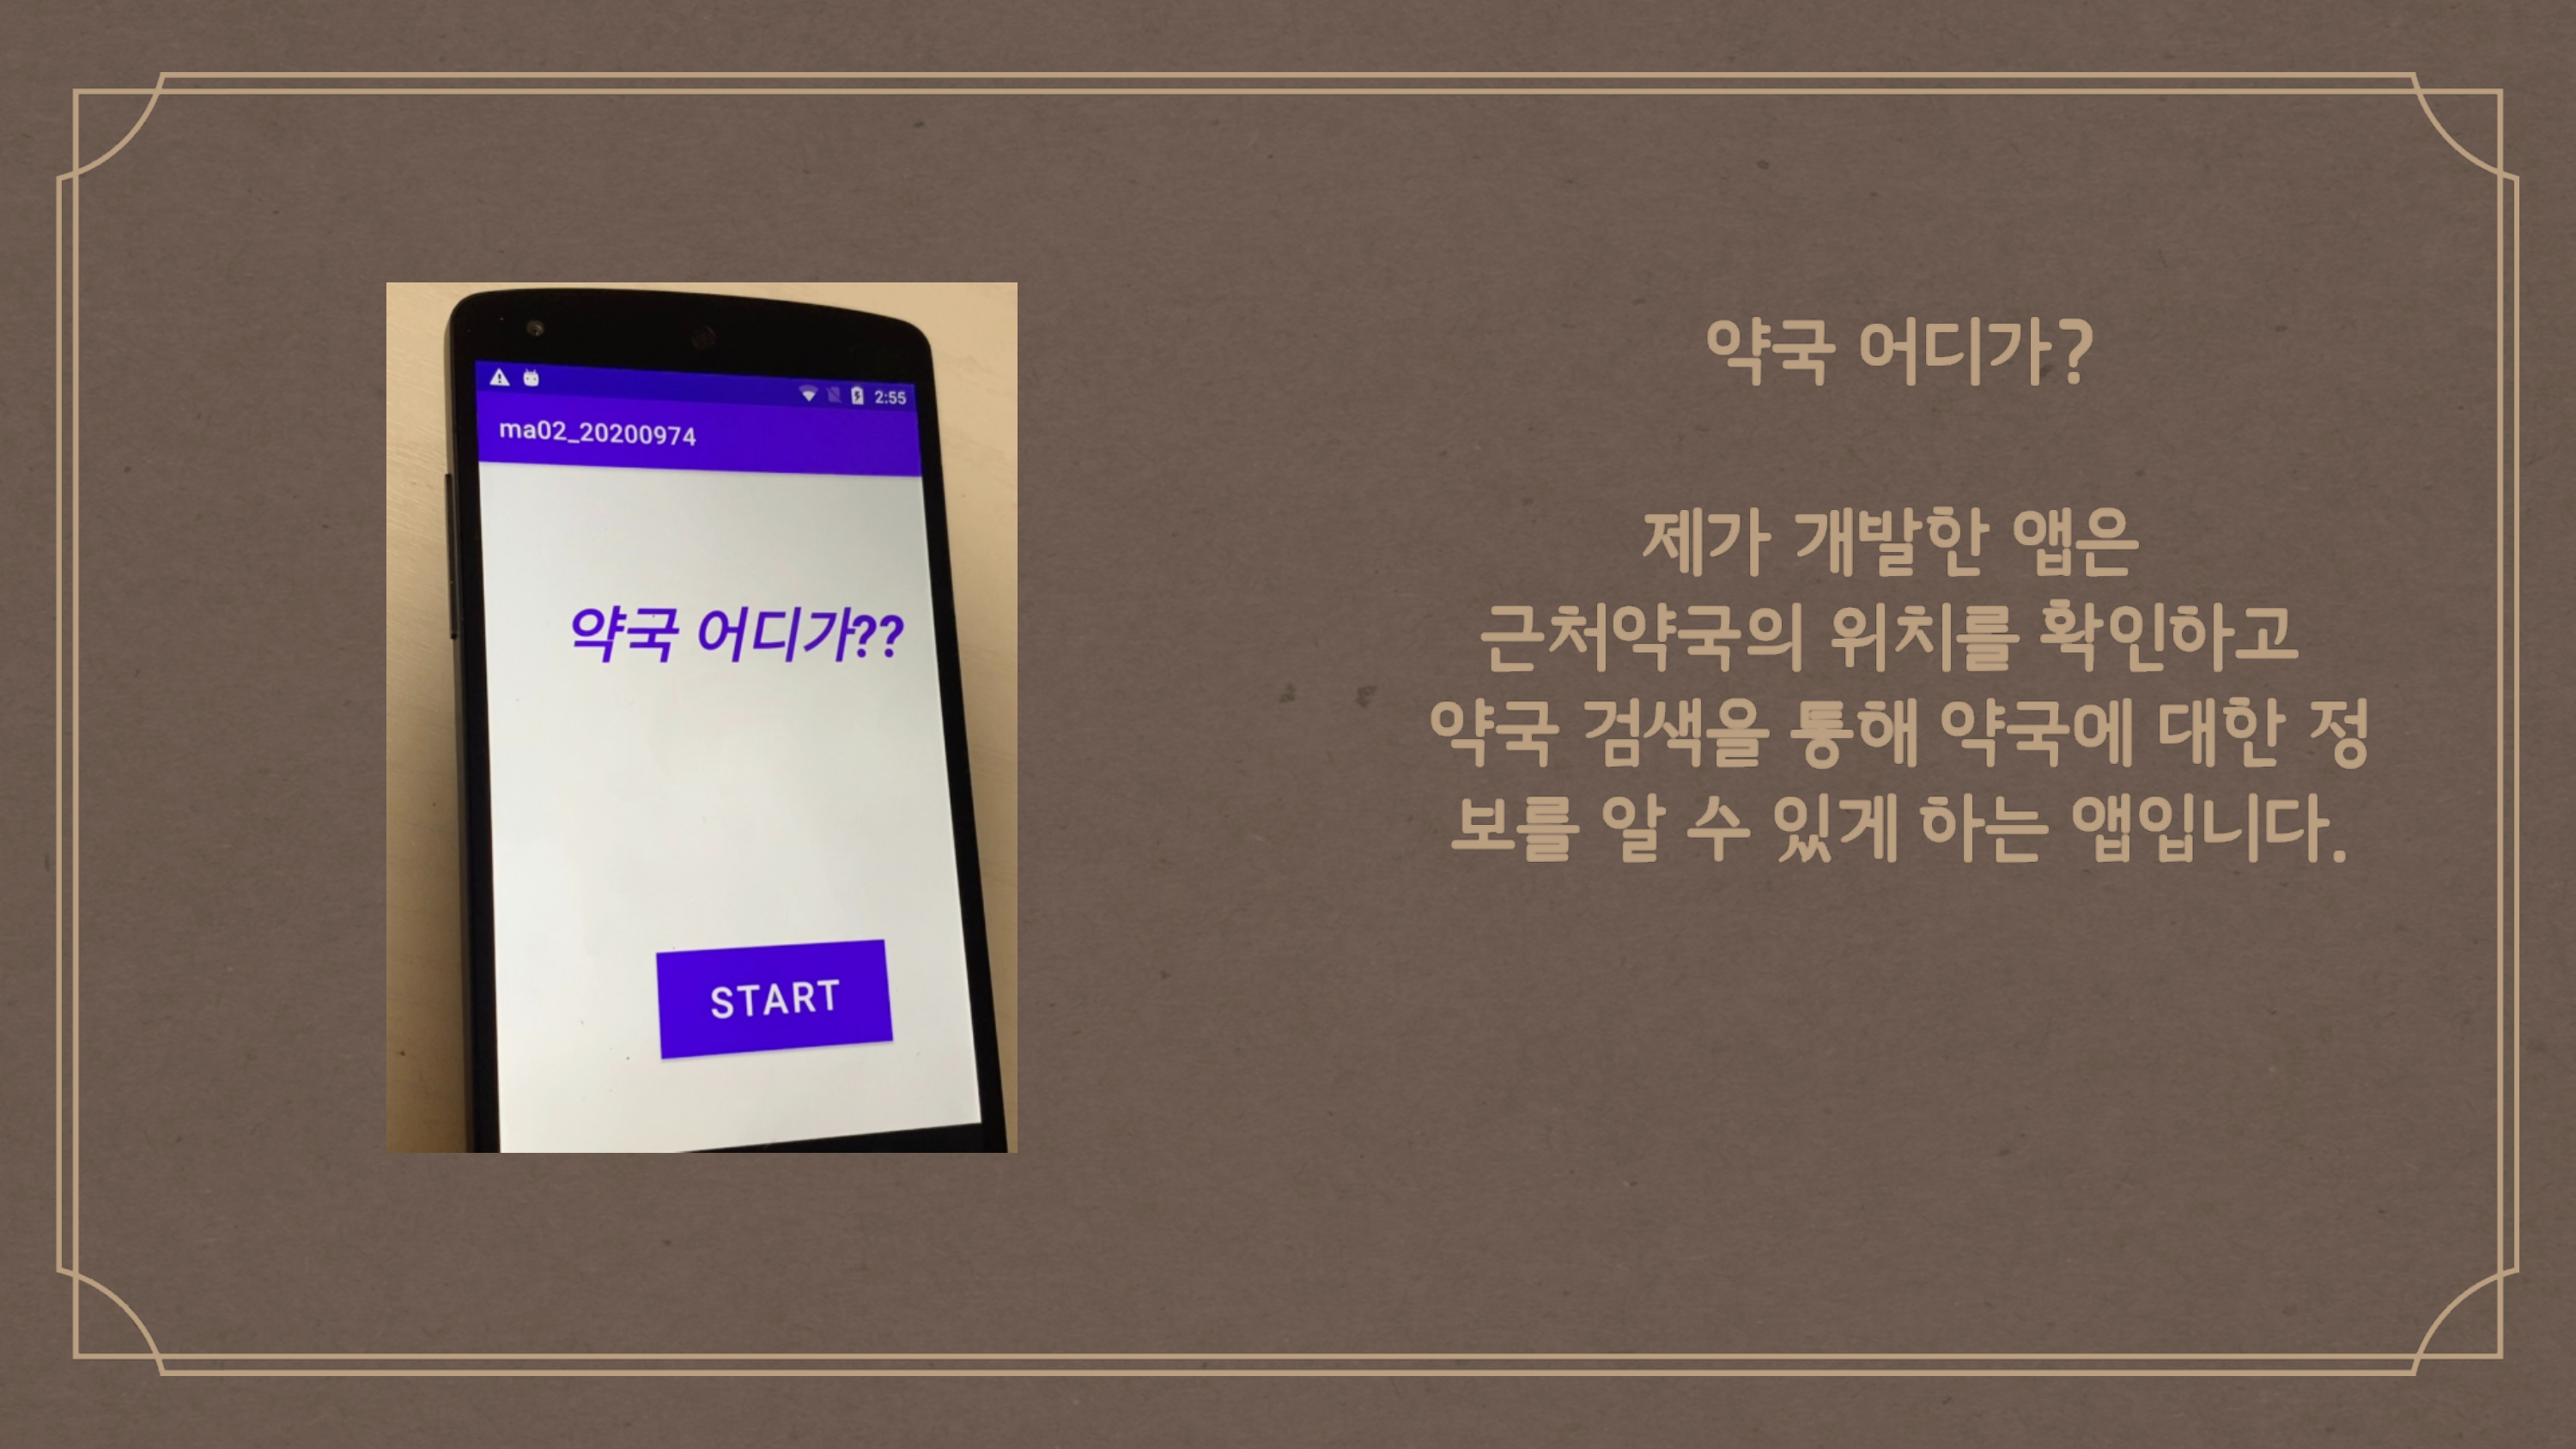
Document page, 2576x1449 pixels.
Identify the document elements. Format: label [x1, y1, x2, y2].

picture [1402, 304, 2397, 894]
text_box [0, 0, 2576, 1449]
text_box [386, 282, 1018, 1153]
